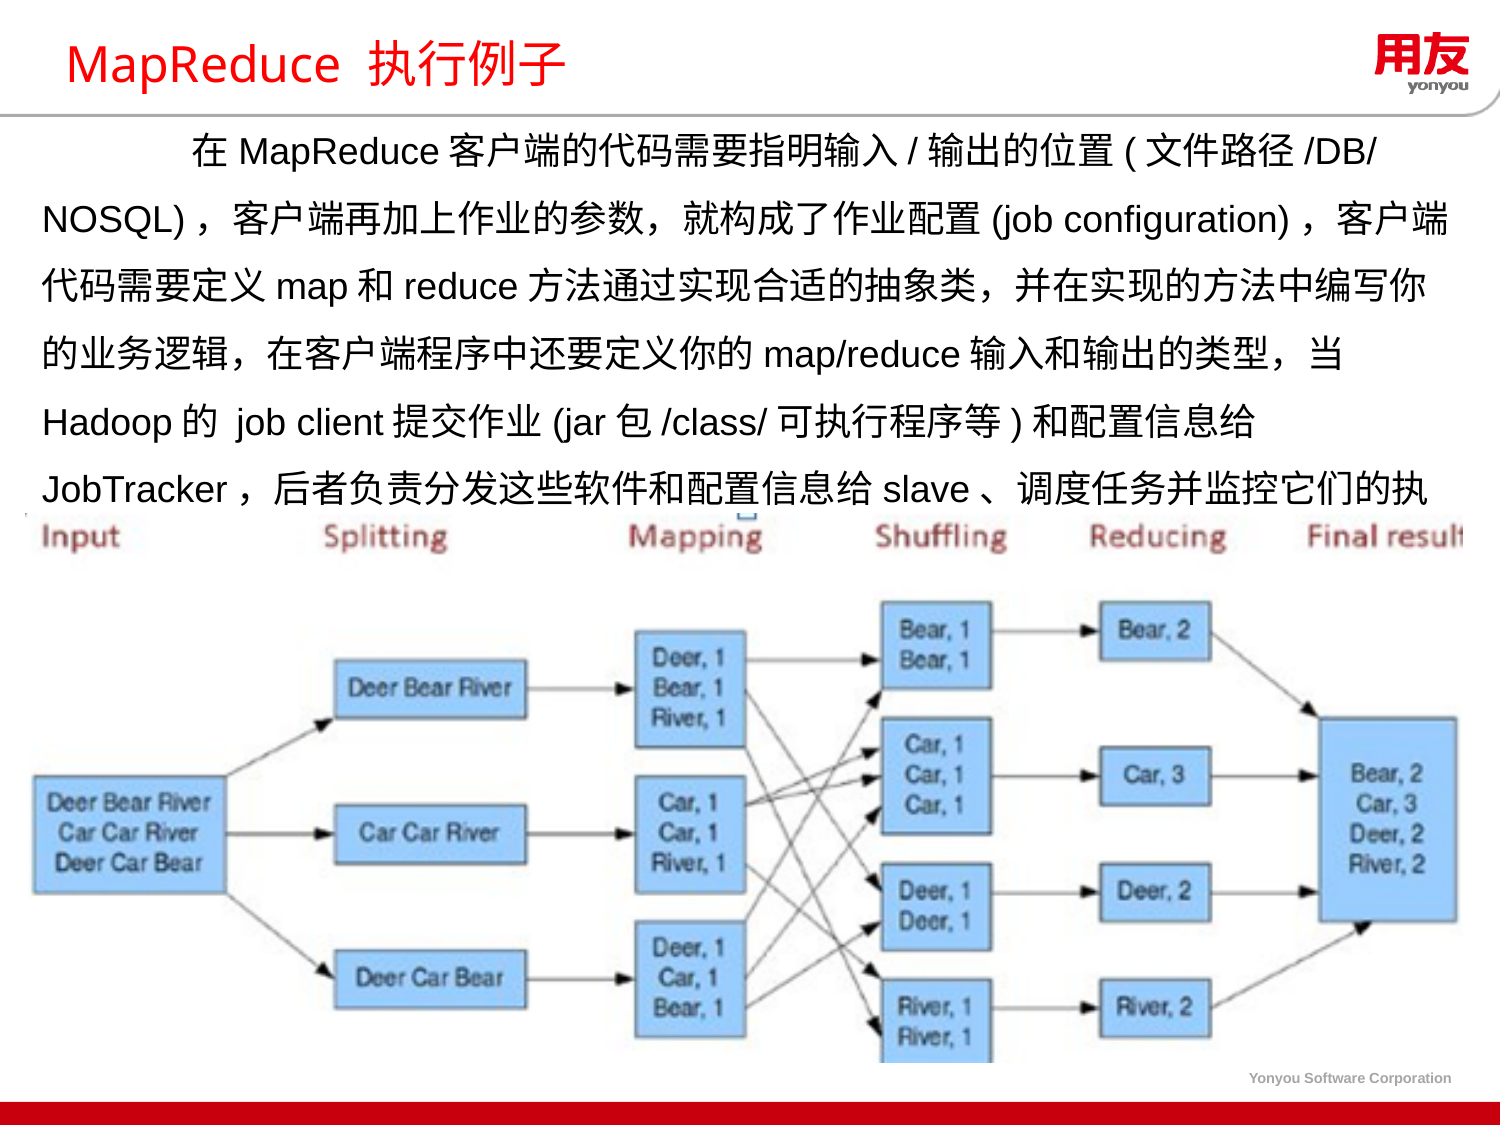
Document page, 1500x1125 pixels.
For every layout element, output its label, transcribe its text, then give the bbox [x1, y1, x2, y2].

title MapReduce 执行例子 [50, 25, 1263, 95]
text_box 在MapReduce客户端的代码需要指明输入/输出的位置(文件路径/DB/NOSQL)，客户端再加上作业的参数，就构成了作业配置(job configuration)，客户端代码需要定义map和reduce方法通过实现合适的抽象类，并在实现的方法中编写你的业务逻辑，在客户端程序中还要定义你的map/reduce输入和输出的类型，当Hadoop的 job client提交作业(jar包/class/可执行程序等)和配置信息给JobTracker，后者负责分发这些软件和配置信息给slave、调度任务并监控它们的执行，状态和诊断信息给job-client。 [27, 104, 1478, 578]
picture [24, 513, 1463, 1063]
picture [0, 32, 1500, 117]
